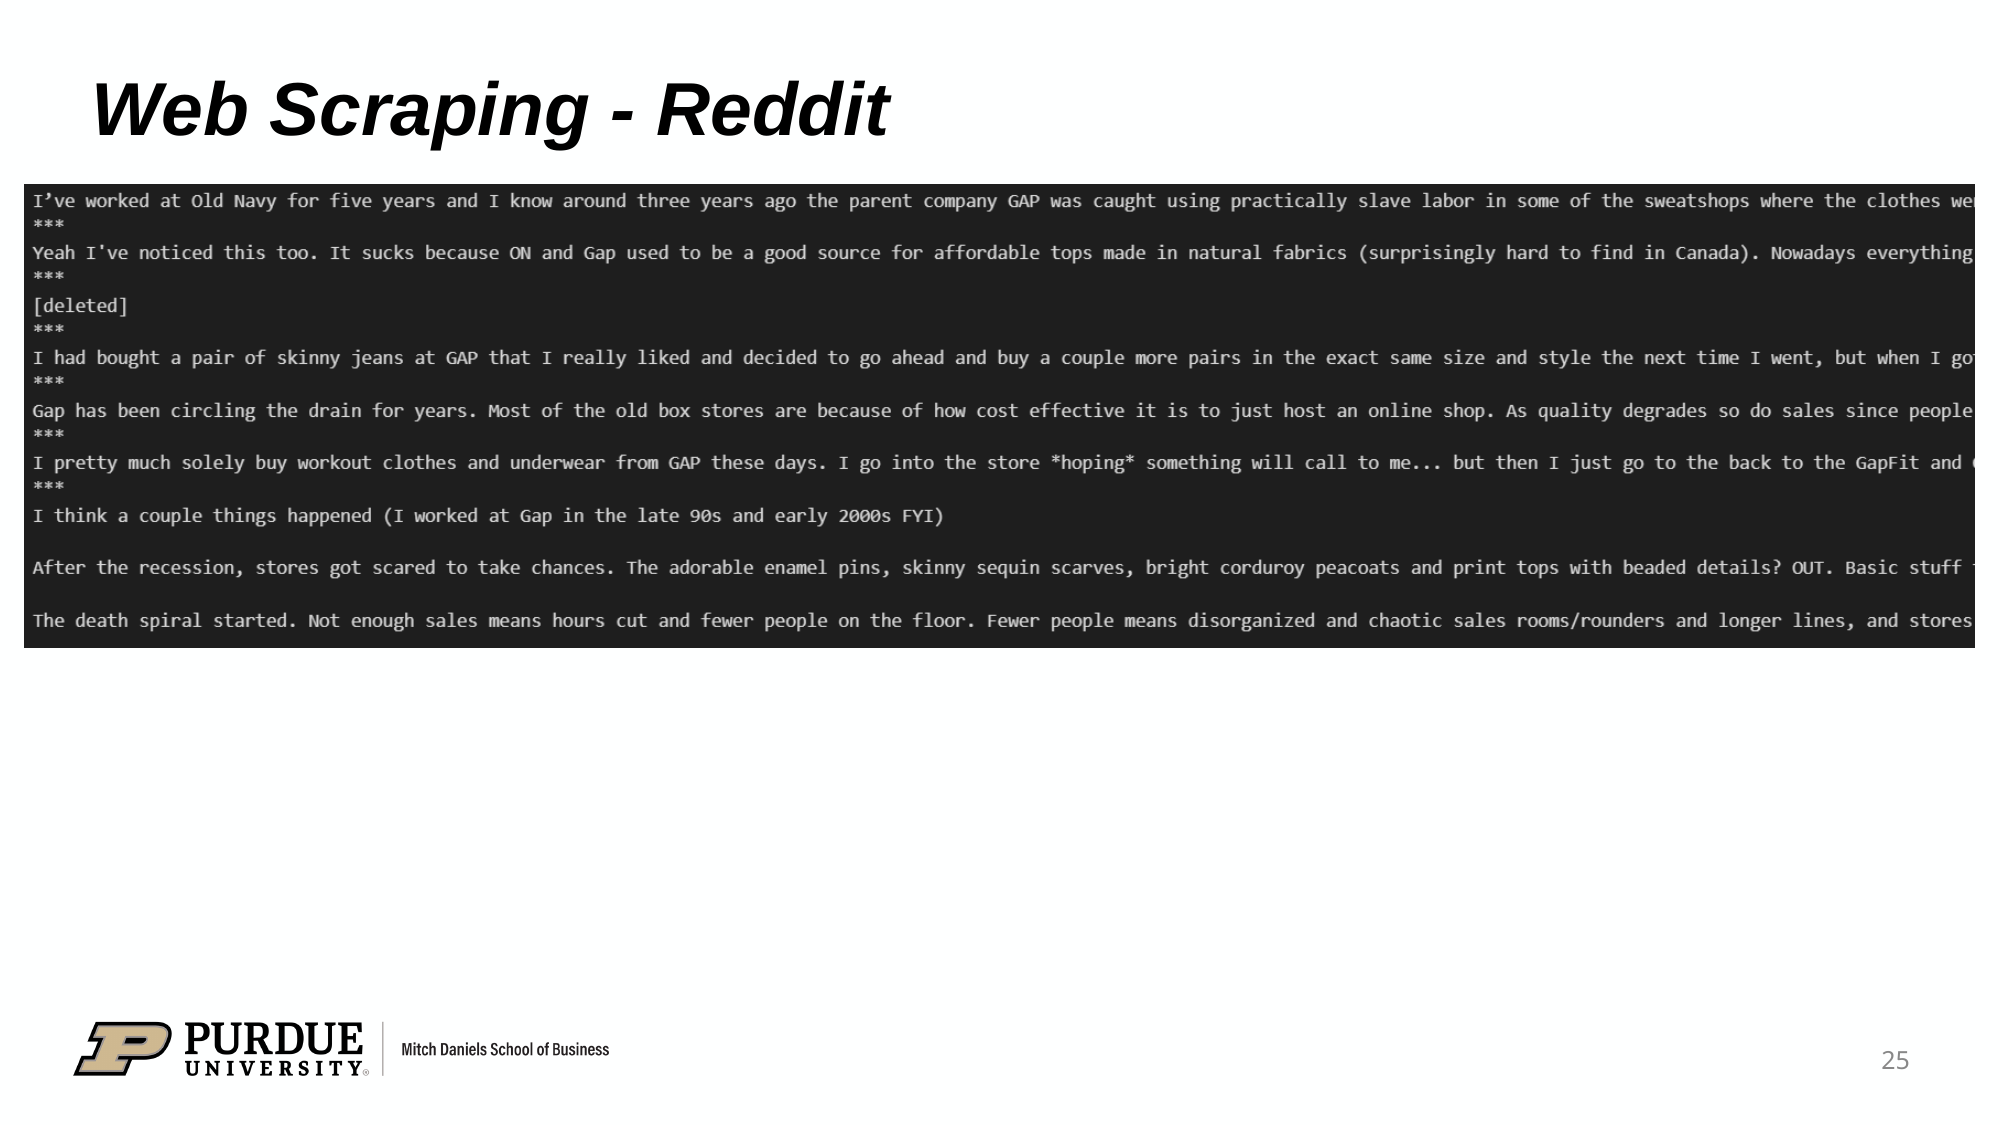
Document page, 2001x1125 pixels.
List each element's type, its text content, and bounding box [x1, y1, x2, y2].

slide_number ‹#› [1744, 1031, 1925, 1092]
picture [73, 1019, 623, 1079]
picture [24, 184, 1976, 648]
title Web Scraping - Reddit [76, 63, 1925, 160]
